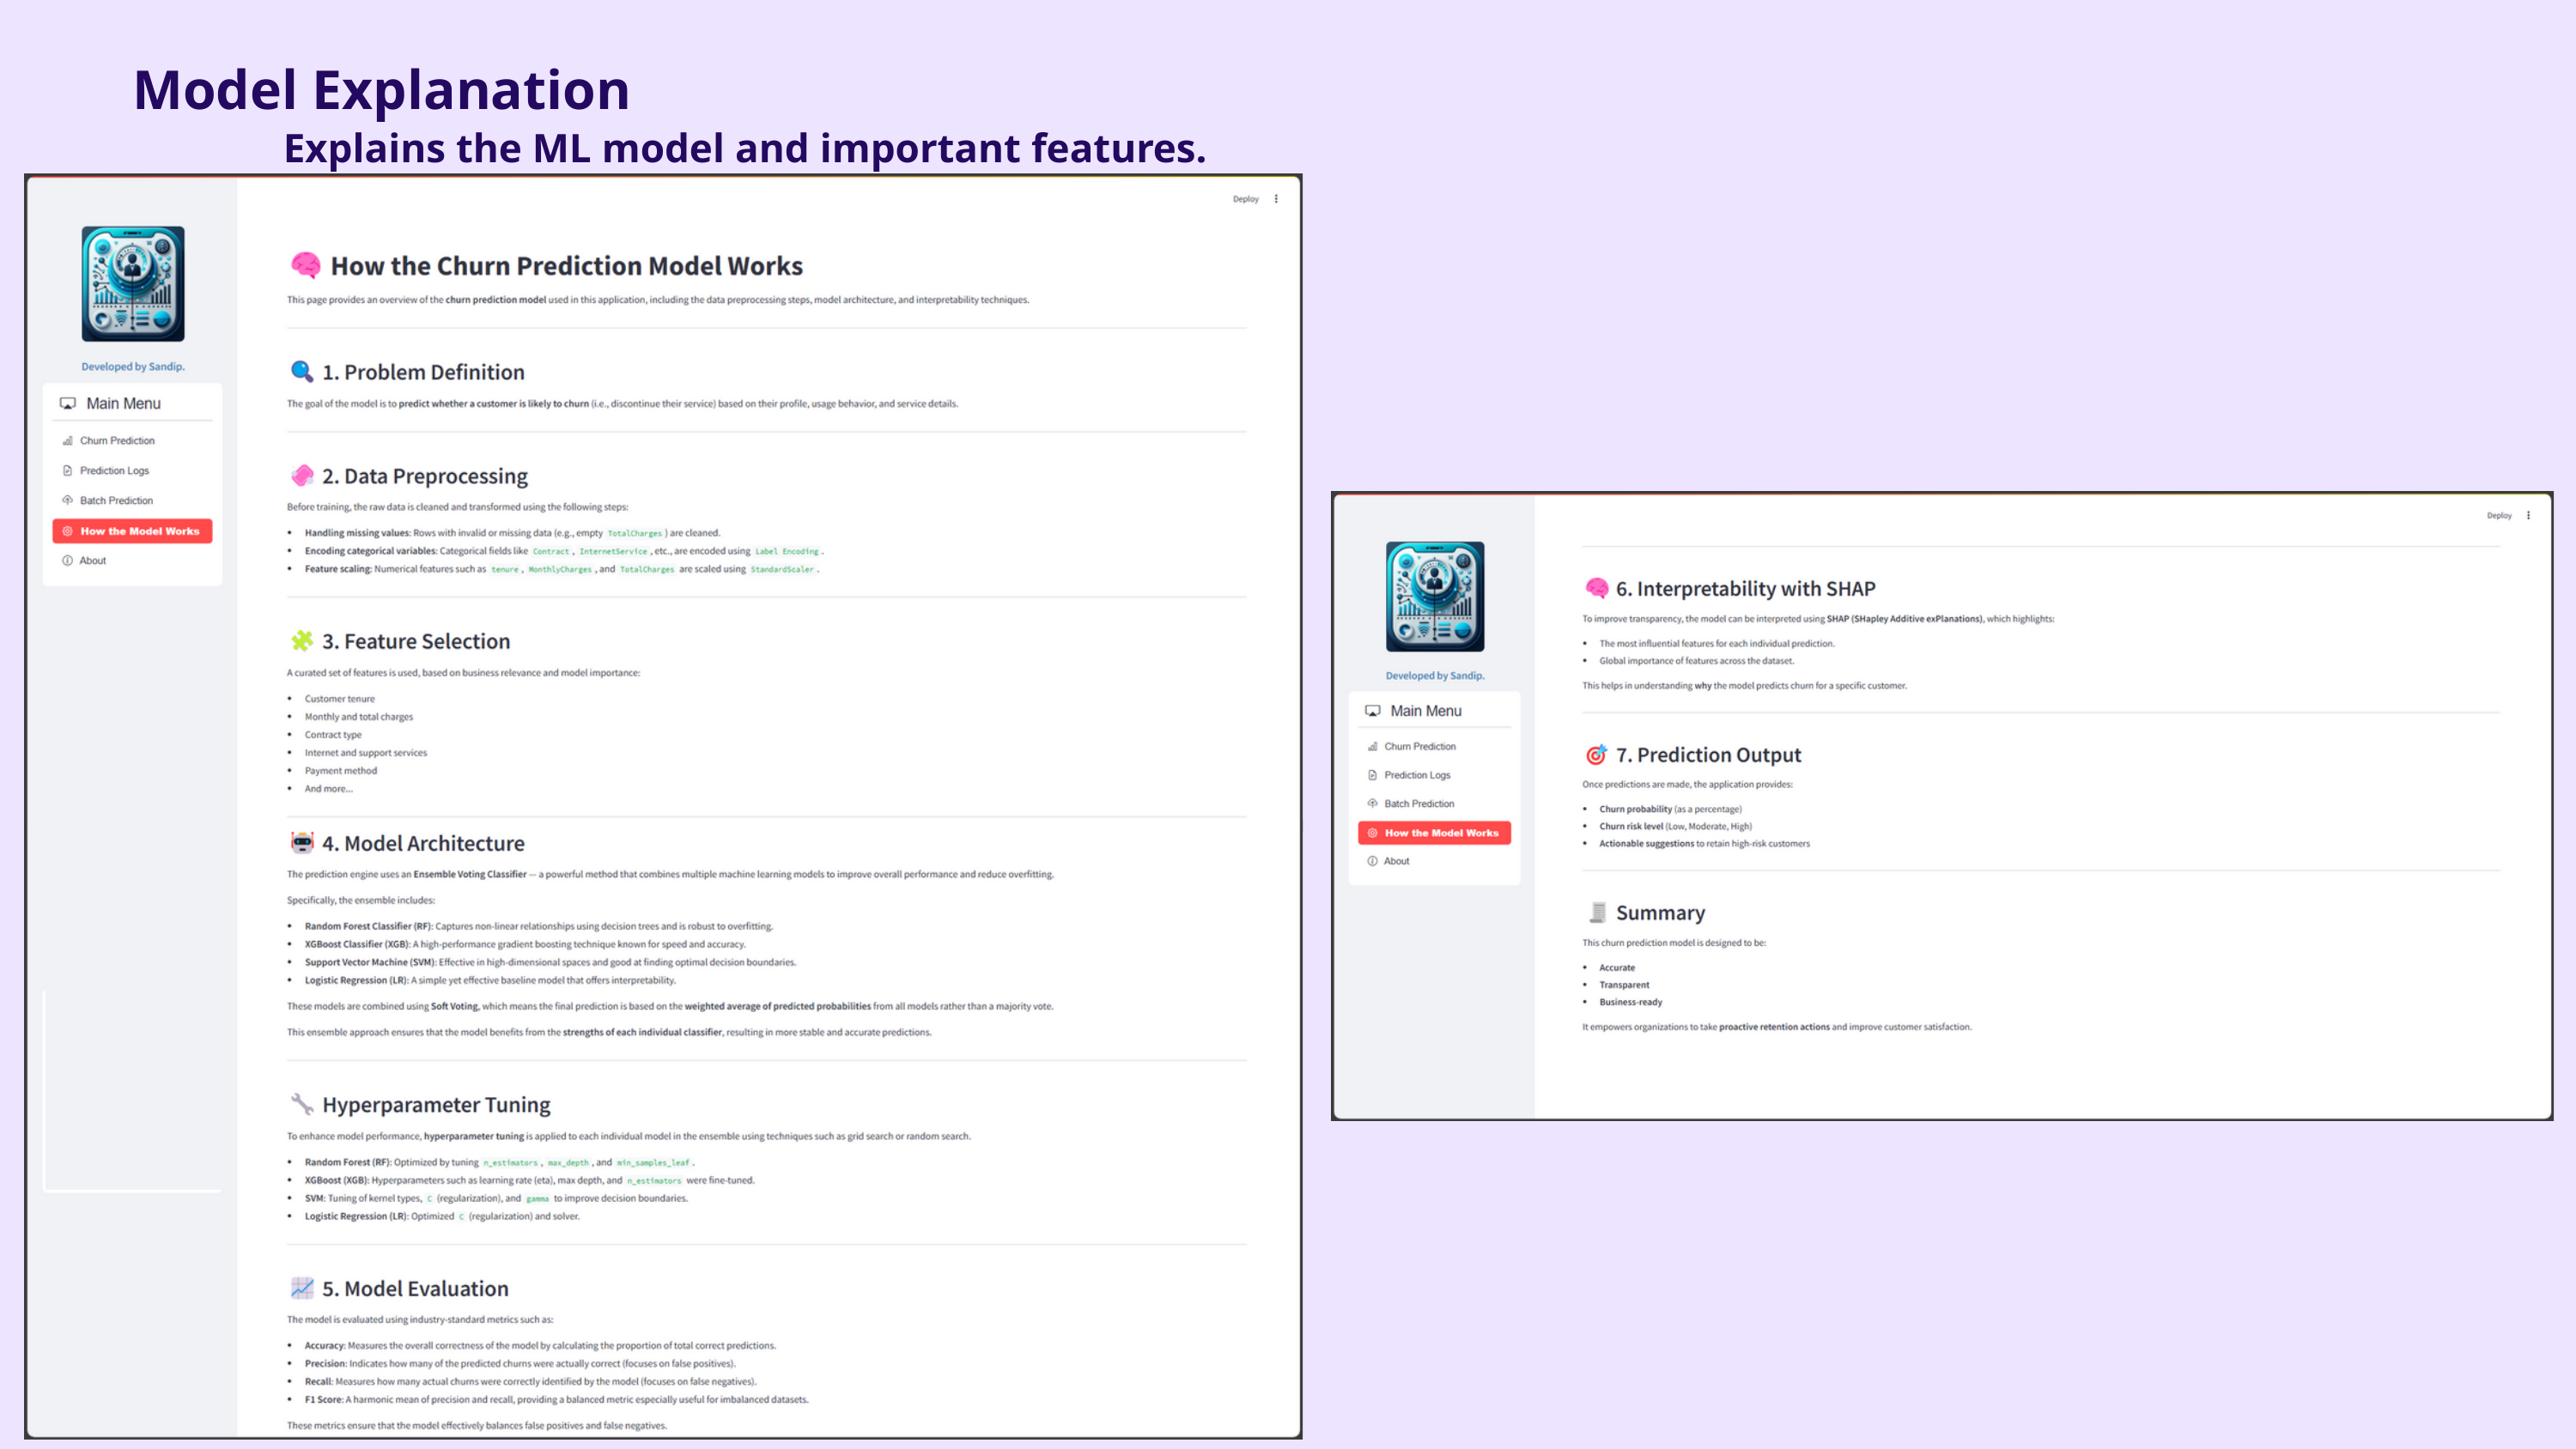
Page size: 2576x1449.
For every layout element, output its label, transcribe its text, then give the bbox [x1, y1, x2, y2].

text_box [1331, 491, 2555, 1122]
text_box Model Explanation [100, 45, 664, 121]
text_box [23, 173, 1303, 1440]
text_box Explains the ML model and important features. [242, 116, 1248, 171]
